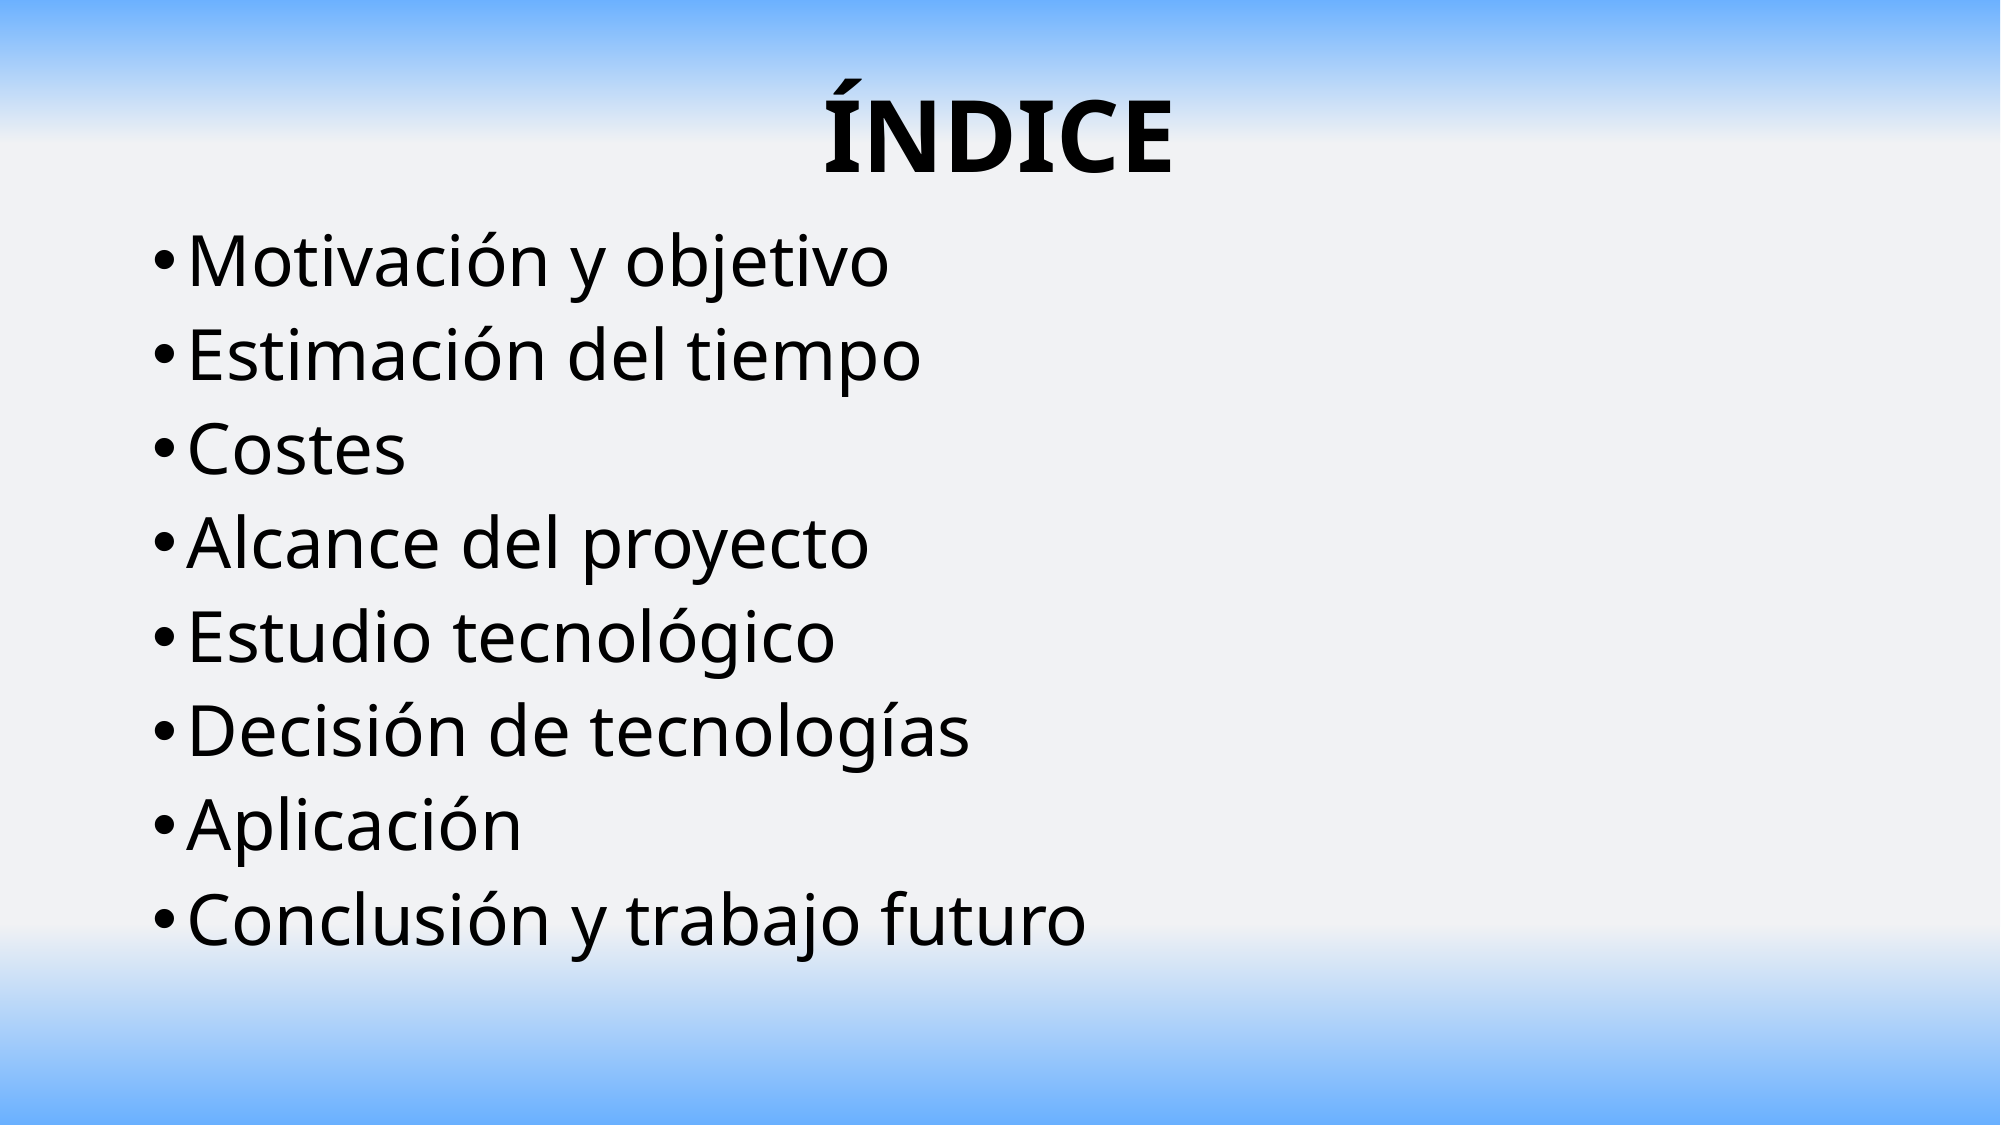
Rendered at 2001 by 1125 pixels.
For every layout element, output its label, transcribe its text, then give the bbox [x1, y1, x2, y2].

list Motivación y objetivo Estimación del tiempo Costes Alcance del proyecto Estudio tecnológico Decisión de tecnologías Aplicación Conclusión y trabajo futuro [137, 217, 1863, 969]
title ÍNDICE [137, 61, 1863, 217]
